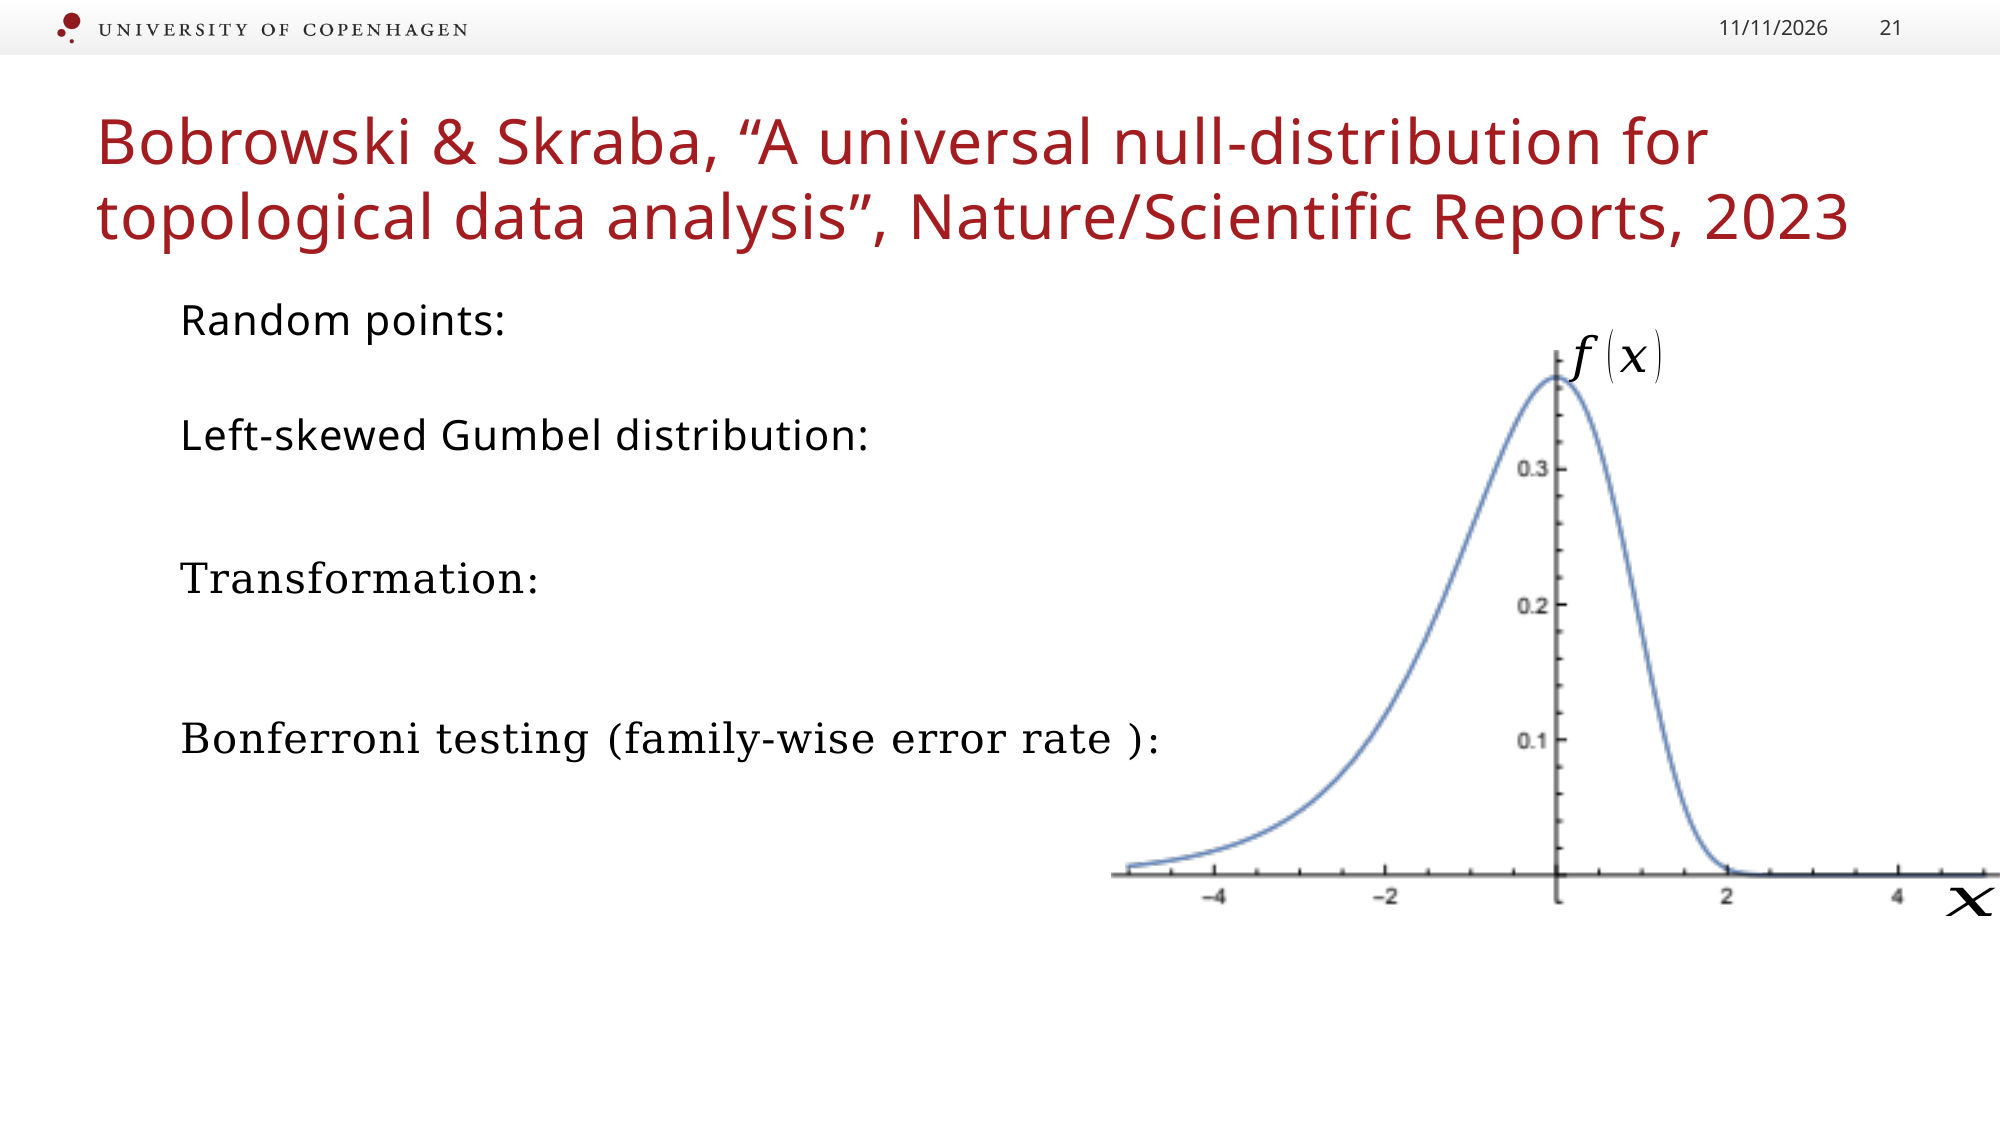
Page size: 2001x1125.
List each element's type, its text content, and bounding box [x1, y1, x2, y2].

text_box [1110, 325, 2000, 929]
title Bobrowski & Skraba, “A universal null-distribution for topological data analysis”, Nature/Scientific Reports, 2023 [96, 101, 1904, 244]
picture [92, 15, 475, 42]
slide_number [1694, 14, 1829, 43]
slide_number 21 [1840, 14, 1904, 43]
